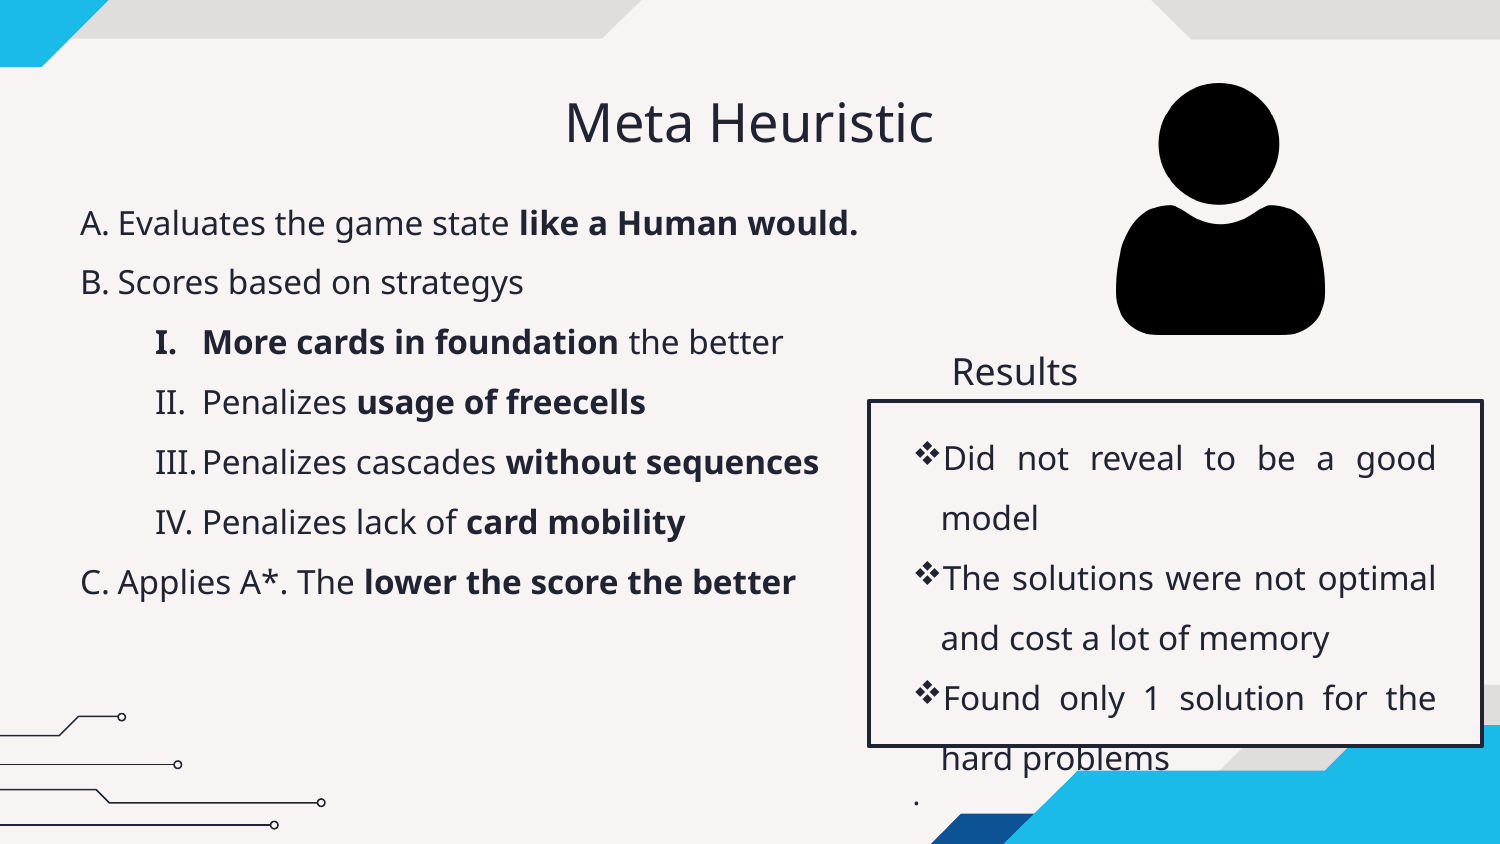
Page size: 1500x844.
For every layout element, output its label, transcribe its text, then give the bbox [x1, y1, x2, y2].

picture [1094, 83, 1347, 335]
title Meta Heuristic [118, 72, 1382, 167]
text_box Did not reveal to be a good model The solutions were not optimal and cost a lot of memory Found only 1 solution for the hard problems . [822, 427, 1453, 629]
text_box Results [383, 332, 1500, 427]
text_box Evaluates the game state like a Human would. Scores based on strategys More cards in foundation the better Penalizes usage of freecells Penalizes cascades without sequences Penalizes lack of card mobility Applies A*. The lower the score the better [65, 166, 989, 629]
text_box [867, 427, 1484, 748]
